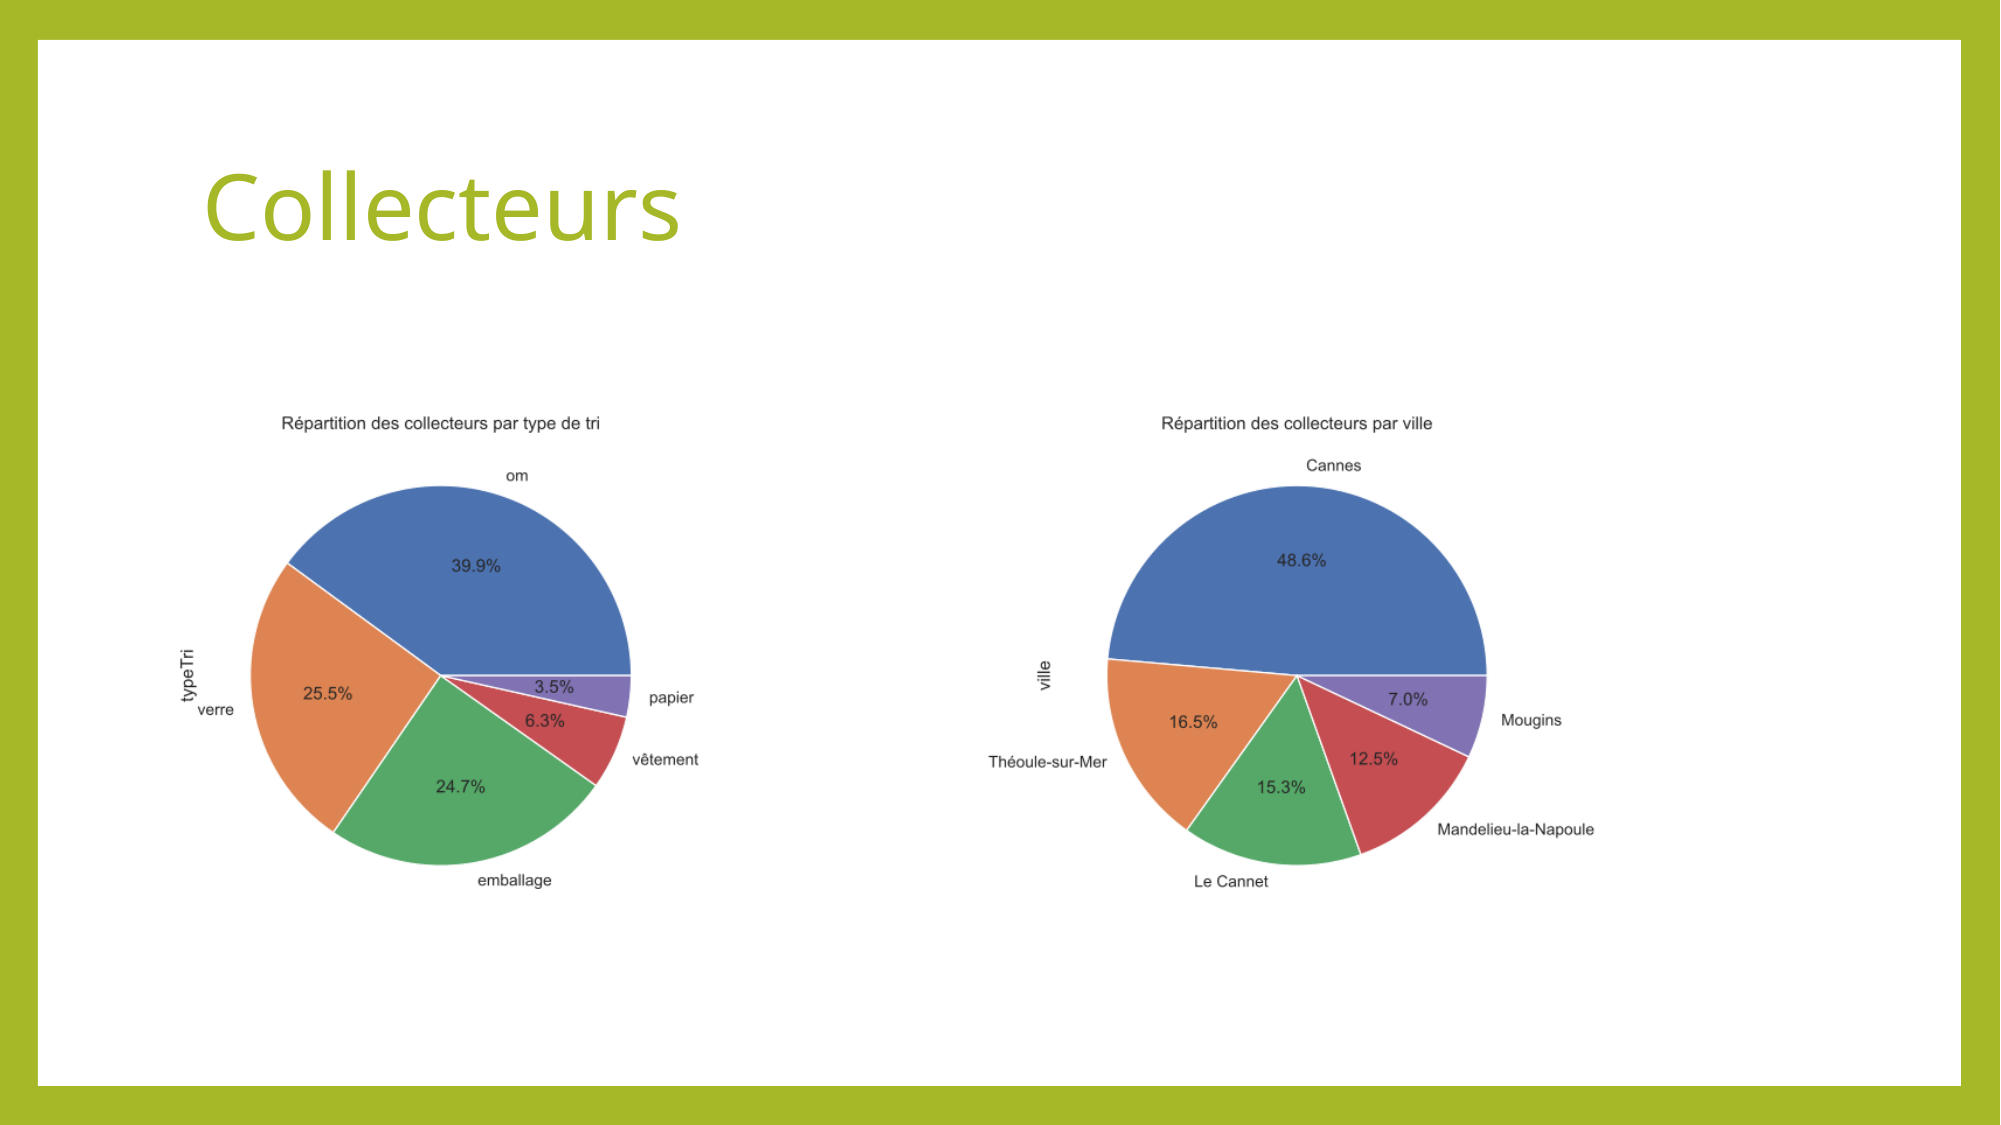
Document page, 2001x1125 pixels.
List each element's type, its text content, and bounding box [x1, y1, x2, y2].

picture [170, 406, 709, 925]
picture [978, 406, 1605, 925]
text_box Collecteurs [187, 99, 1808, 323]
